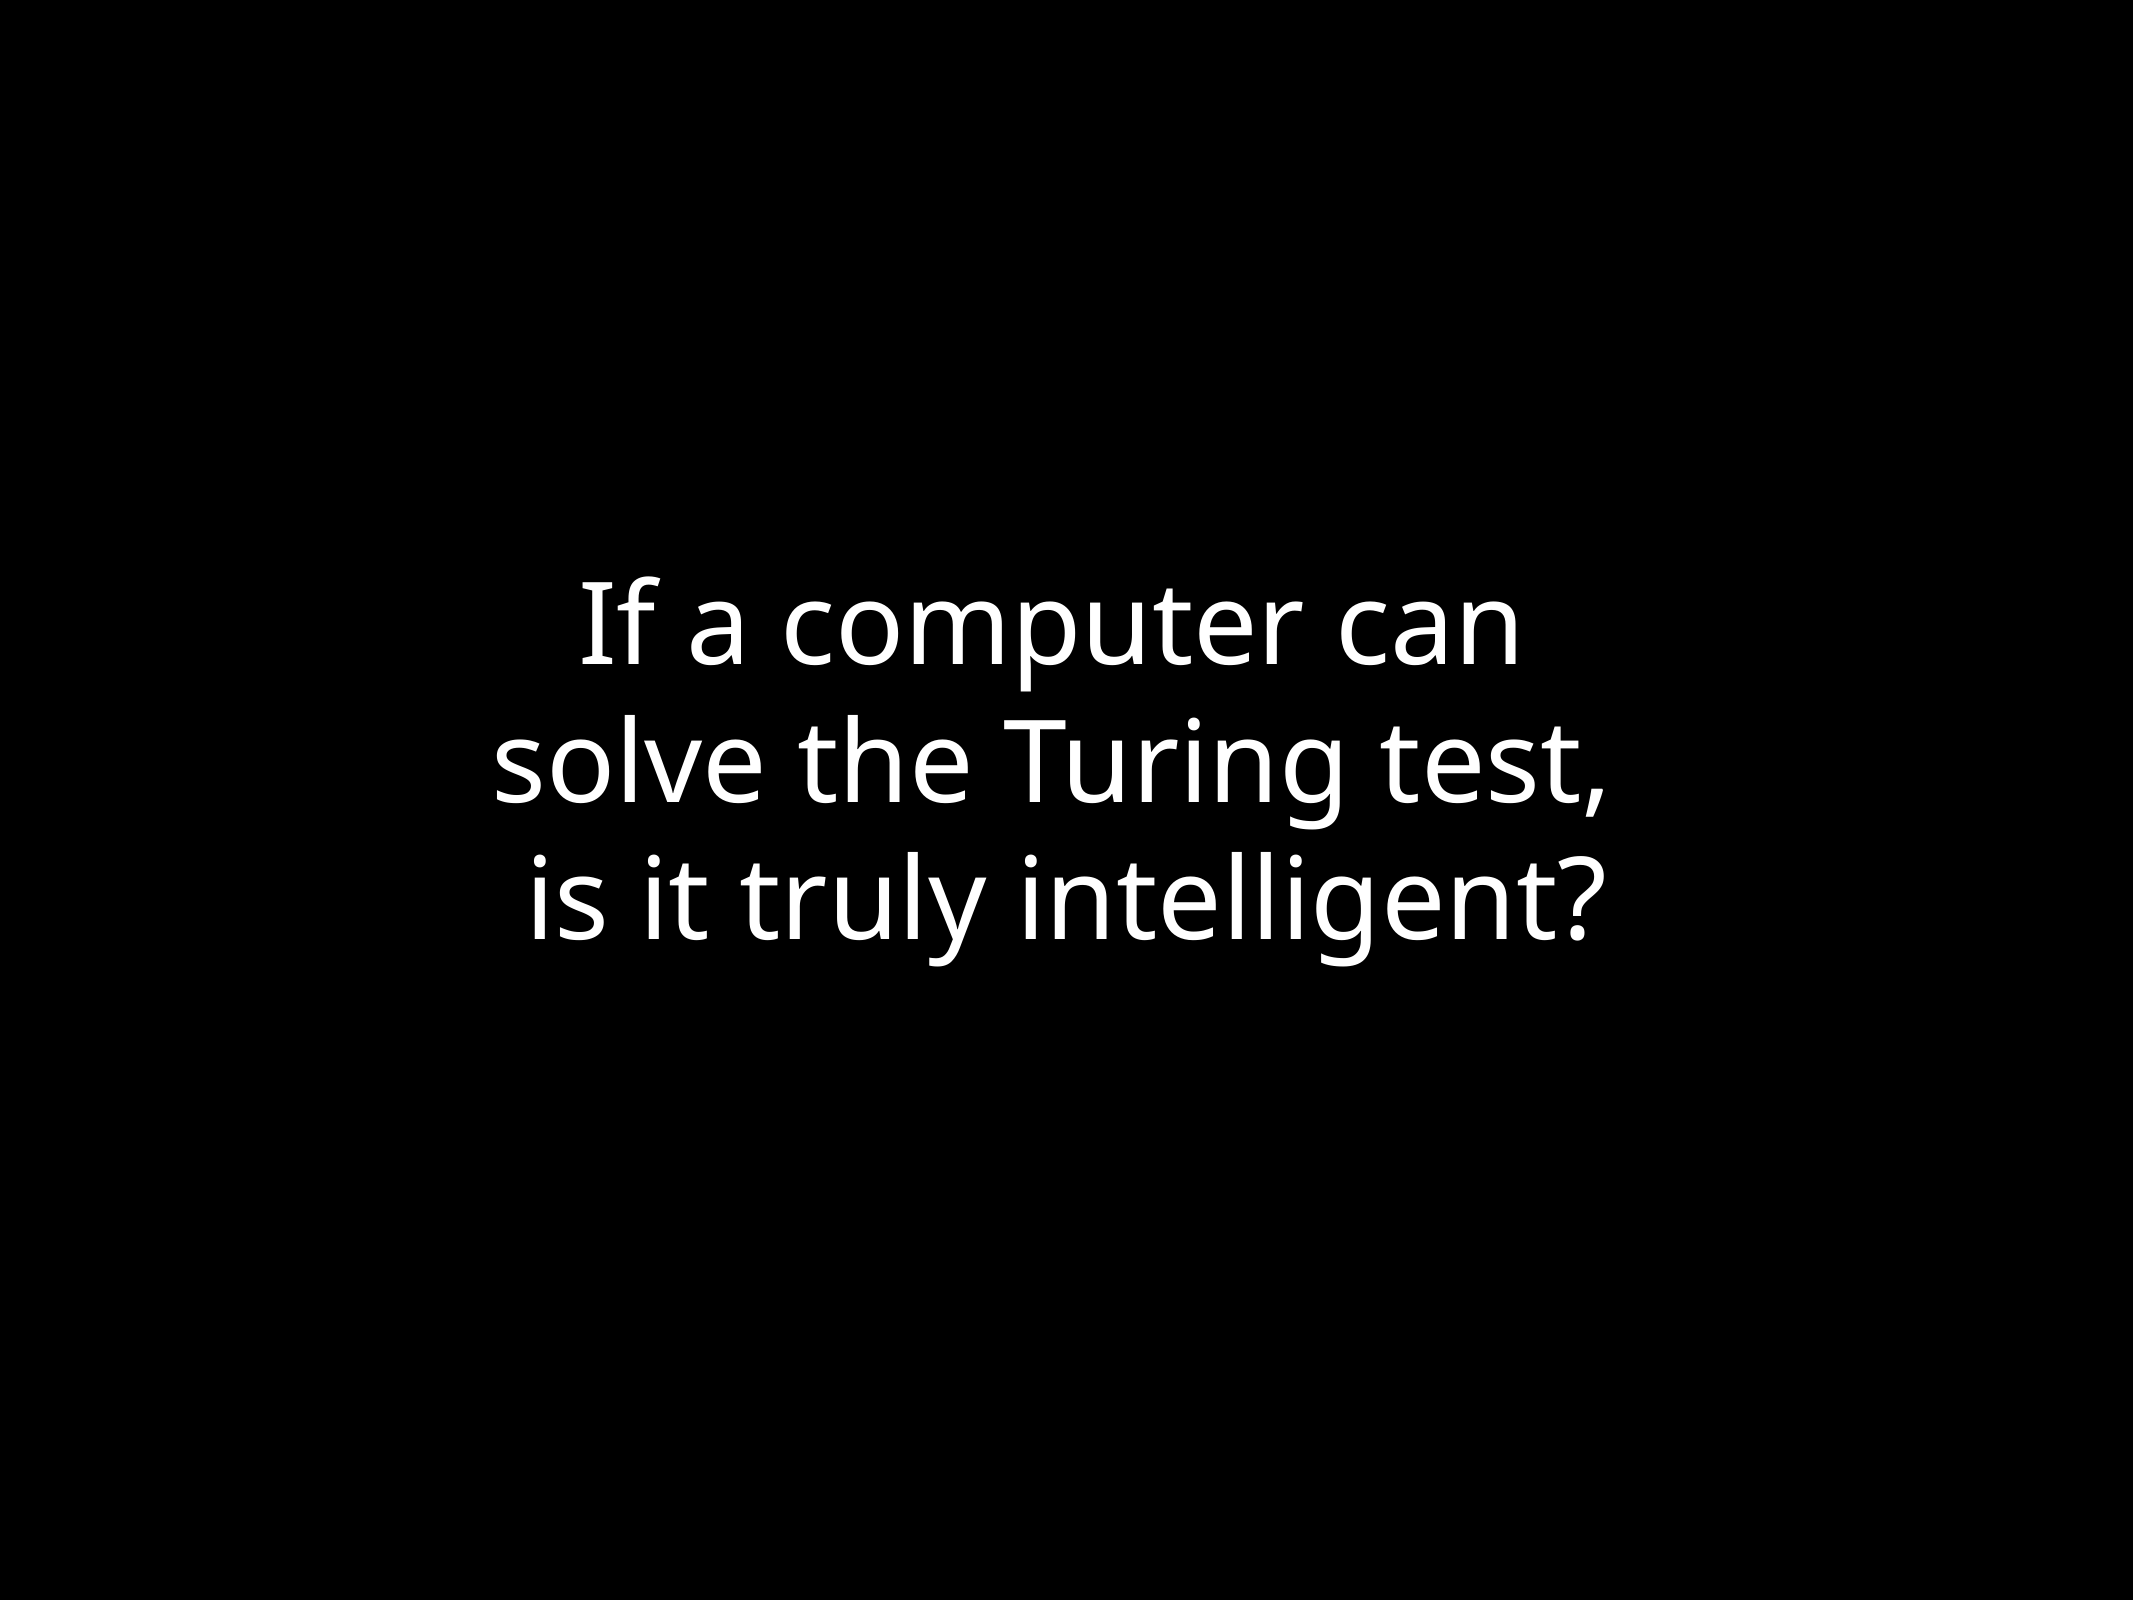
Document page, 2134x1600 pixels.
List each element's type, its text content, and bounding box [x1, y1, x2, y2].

list If a computer can solve the Turing test, is it truly intelligent? [207, 541, 1926, 972]
